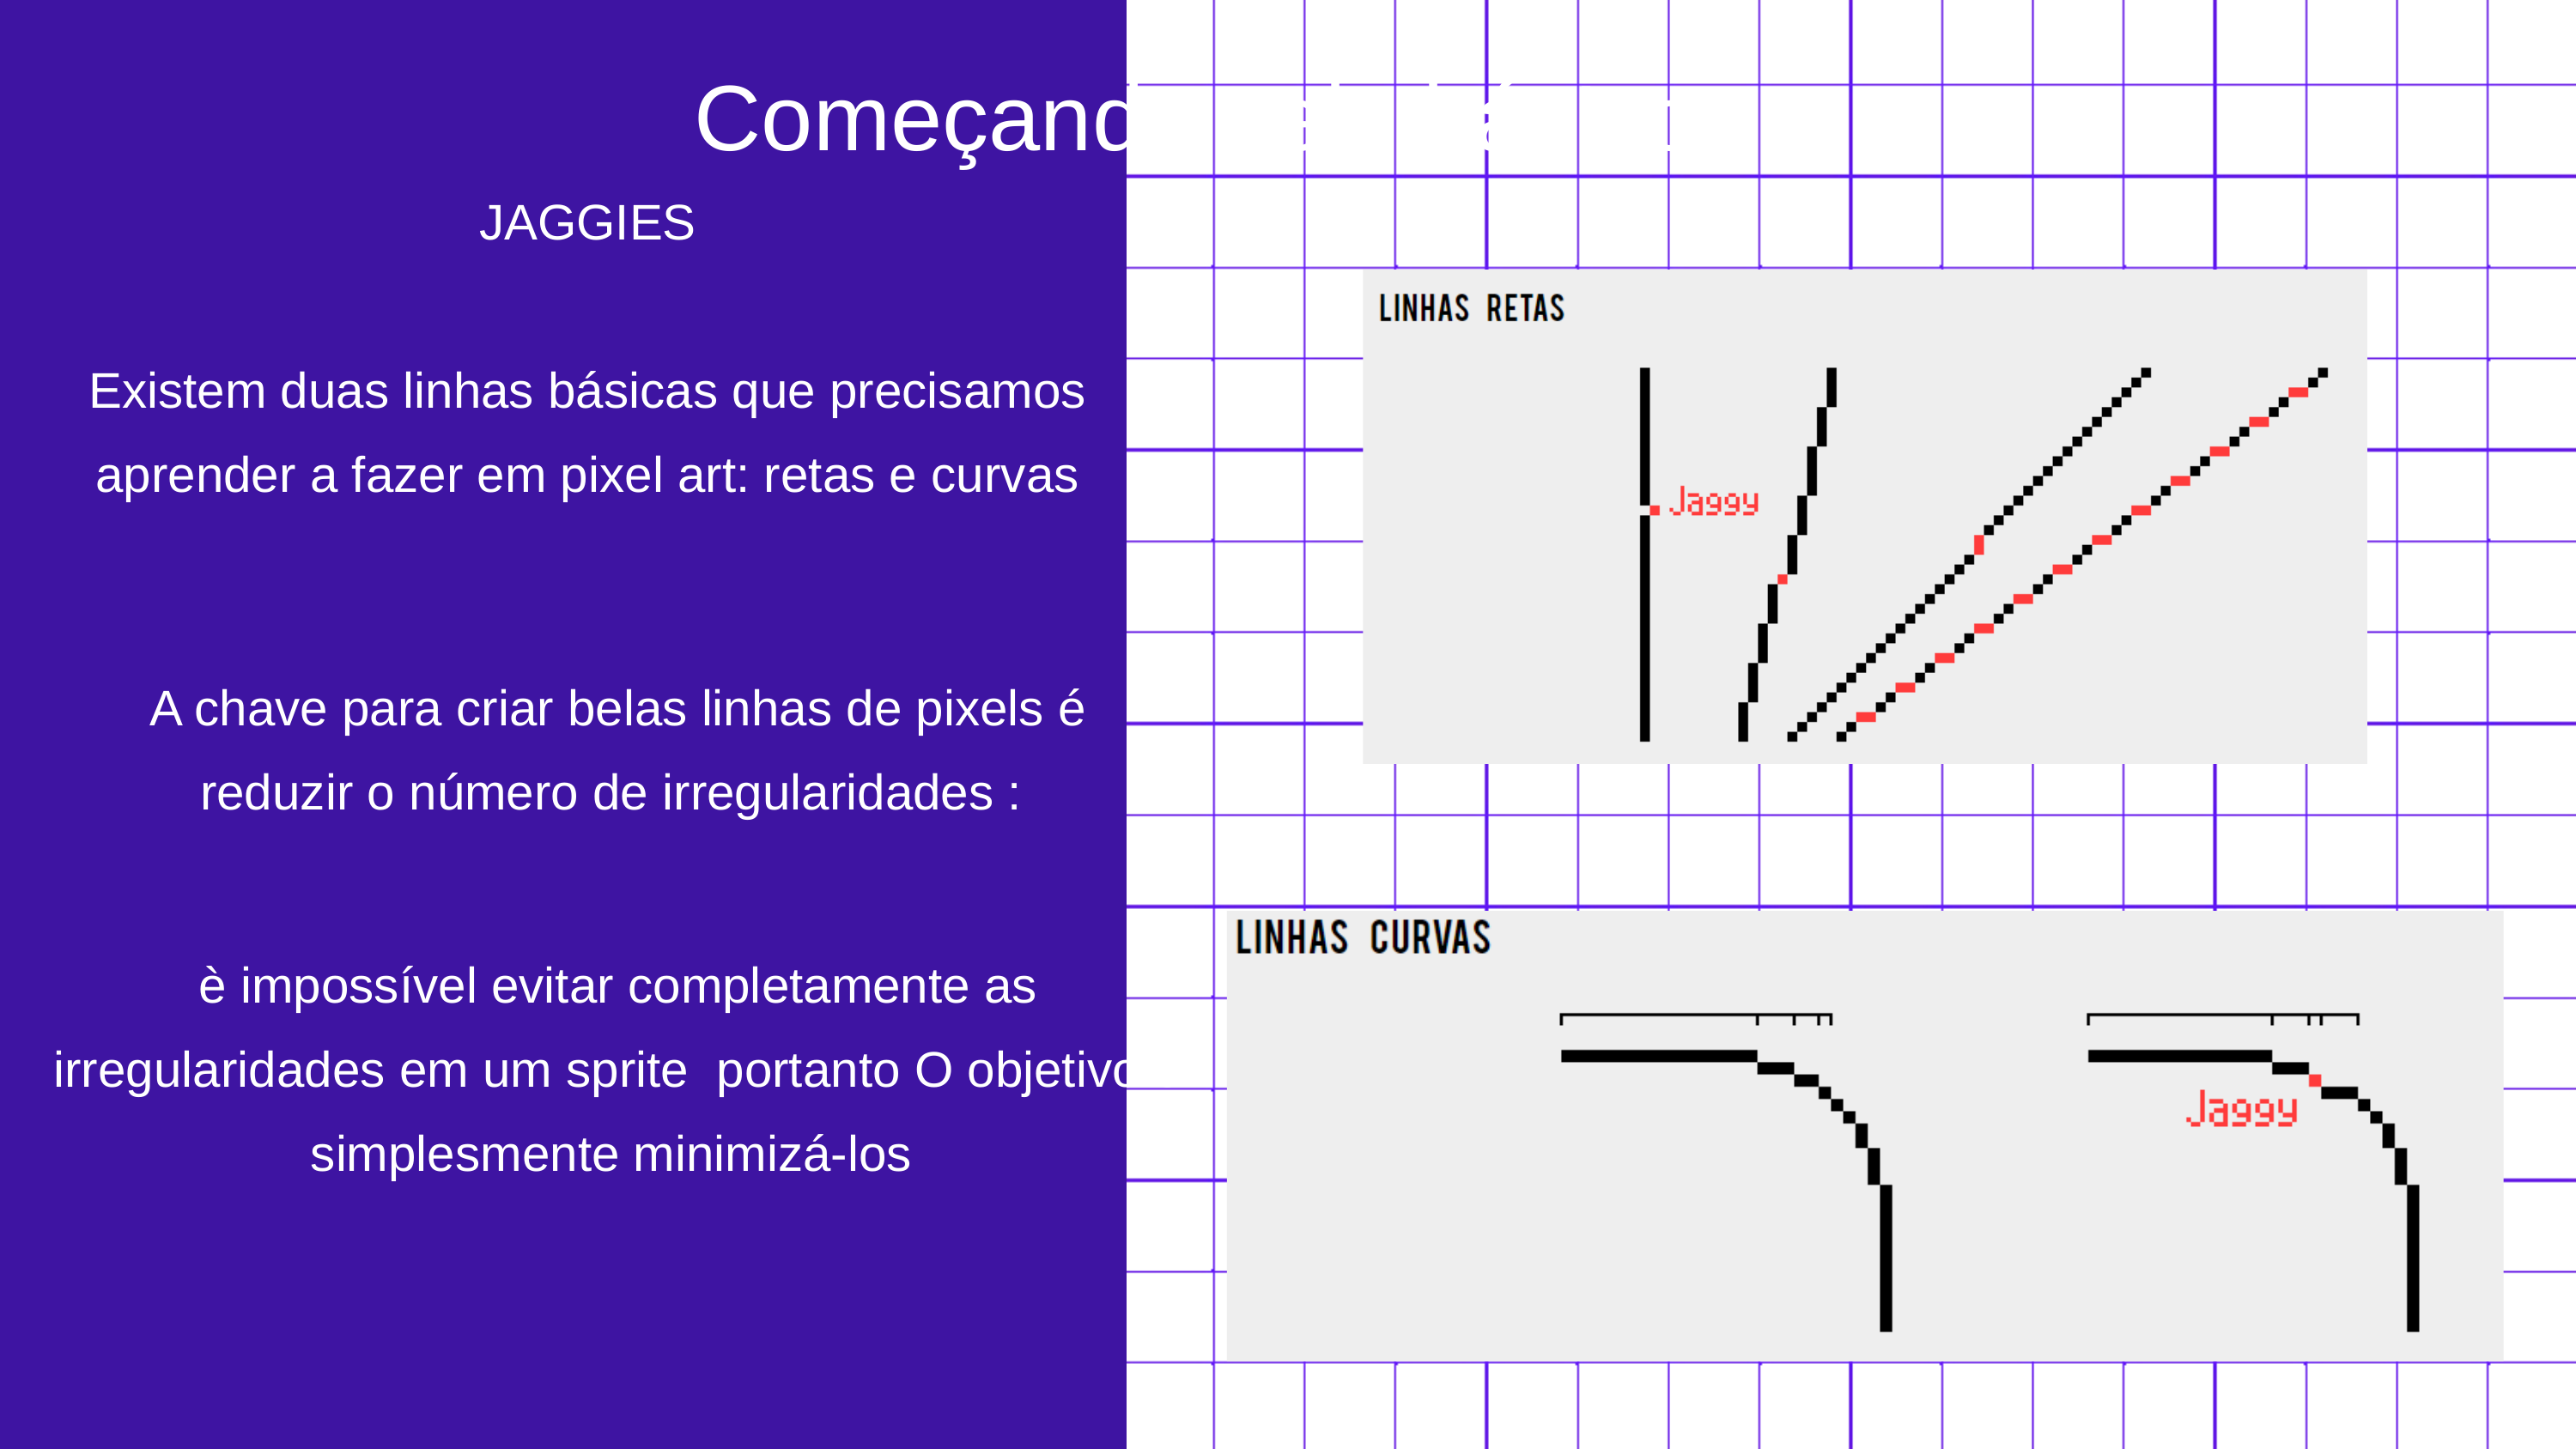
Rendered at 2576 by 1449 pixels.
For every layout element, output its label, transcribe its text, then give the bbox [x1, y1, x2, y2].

picture [1127, 0, 2576, 1449]
text_box A chave para criar belas linhas de pixels é reduzir o número de irregularidades : [75, 652, 1122, 821]
text_box è impossível evitar completamente as irregularidades em um sprite portanto O objetivo é simplesmente minimizá-los [39, 929, 1122, 1181]
text_box JAGGIES Existem duas linhas básicas que precisamos aprender a fazer em pixel art: retas e curvas [48, 166, 1122, 503]
text_box Começando pelo básIco [428, 13, 1122, 166]
